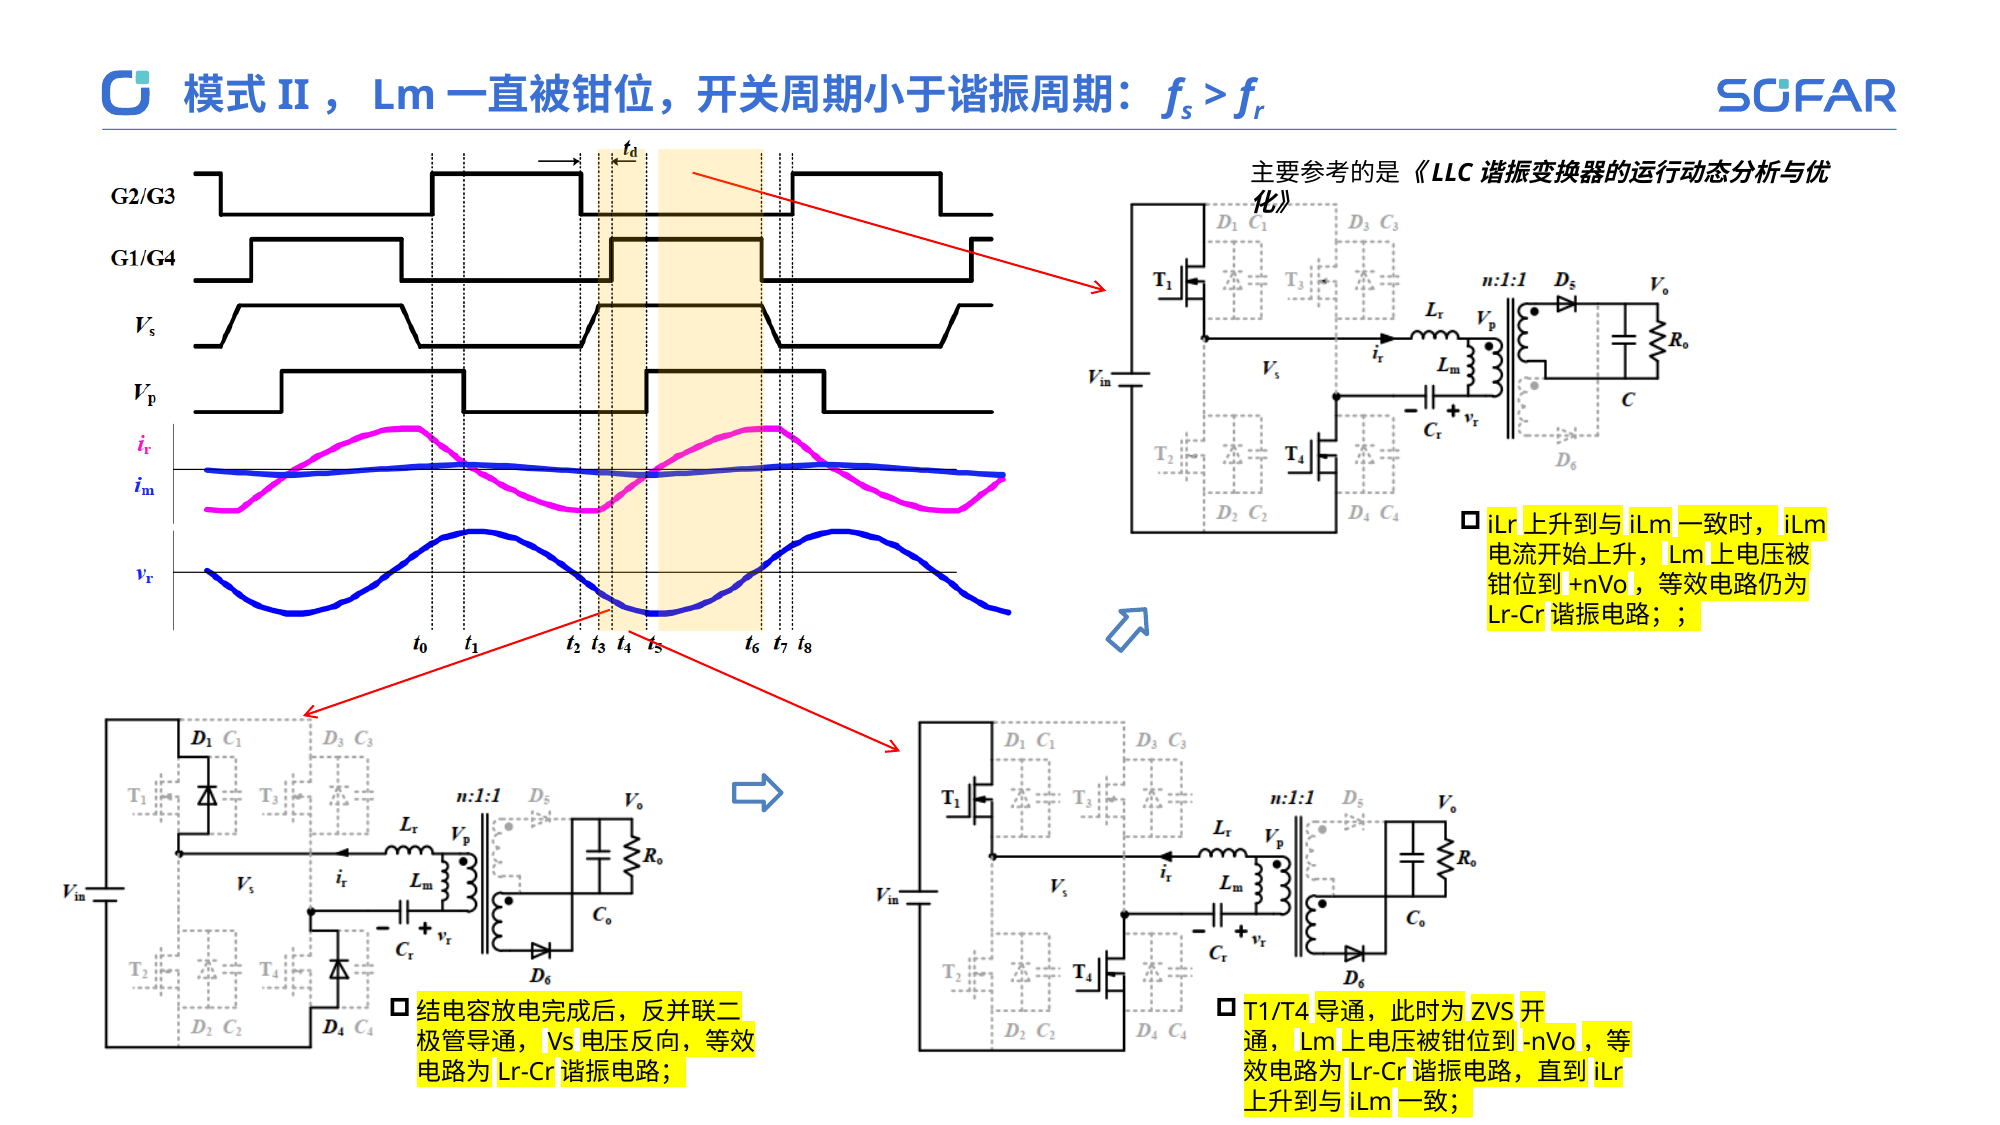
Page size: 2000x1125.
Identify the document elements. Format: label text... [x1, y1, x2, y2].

picture [869, 713, 1482, 1057]
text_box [692, 172, 1107, 291]
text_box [302, 609, 611, 717]
text_box 主要参考的是《LLC谐振变换器的运行动态分析与优化》 [1236, 149, 1888, 210]
text_box [732, 773, 784, 813]
text_box T1/T4导通，此时为ZVS开通，Lm上电压被钳位到-nVo，等效电路为Lr-Cr谐振电路，直到iLr上升到与iLm一致； [1200, 987, 1652, 1120]
picture [57, 715, 672, 1059]
list 模式II，Lm一直被钳位，开关周期小于谐振周期：fs > fr [169, 60, 1403, 113]
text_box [628, 630, 901, 752]
text_box iLr上升到与iLm一致时，iLm电流开始上升，Lm上电压被钳位到+nVo，等效电路仍为Lr-Cr谐振电路；； [1444, 501, 1850, 623]
picture [105, 136, 1017, 659]
picture [1082, 196, 1697, 541]
text_box 结电容放电完成后，反并联二极管导通，Vs电压反向，等效电路为Lr-Cr谐振电路； [373, 987, 777, 1091]
picture [102, 78, 1897, 130]
text_box [1105, 607, 1150, 653]
